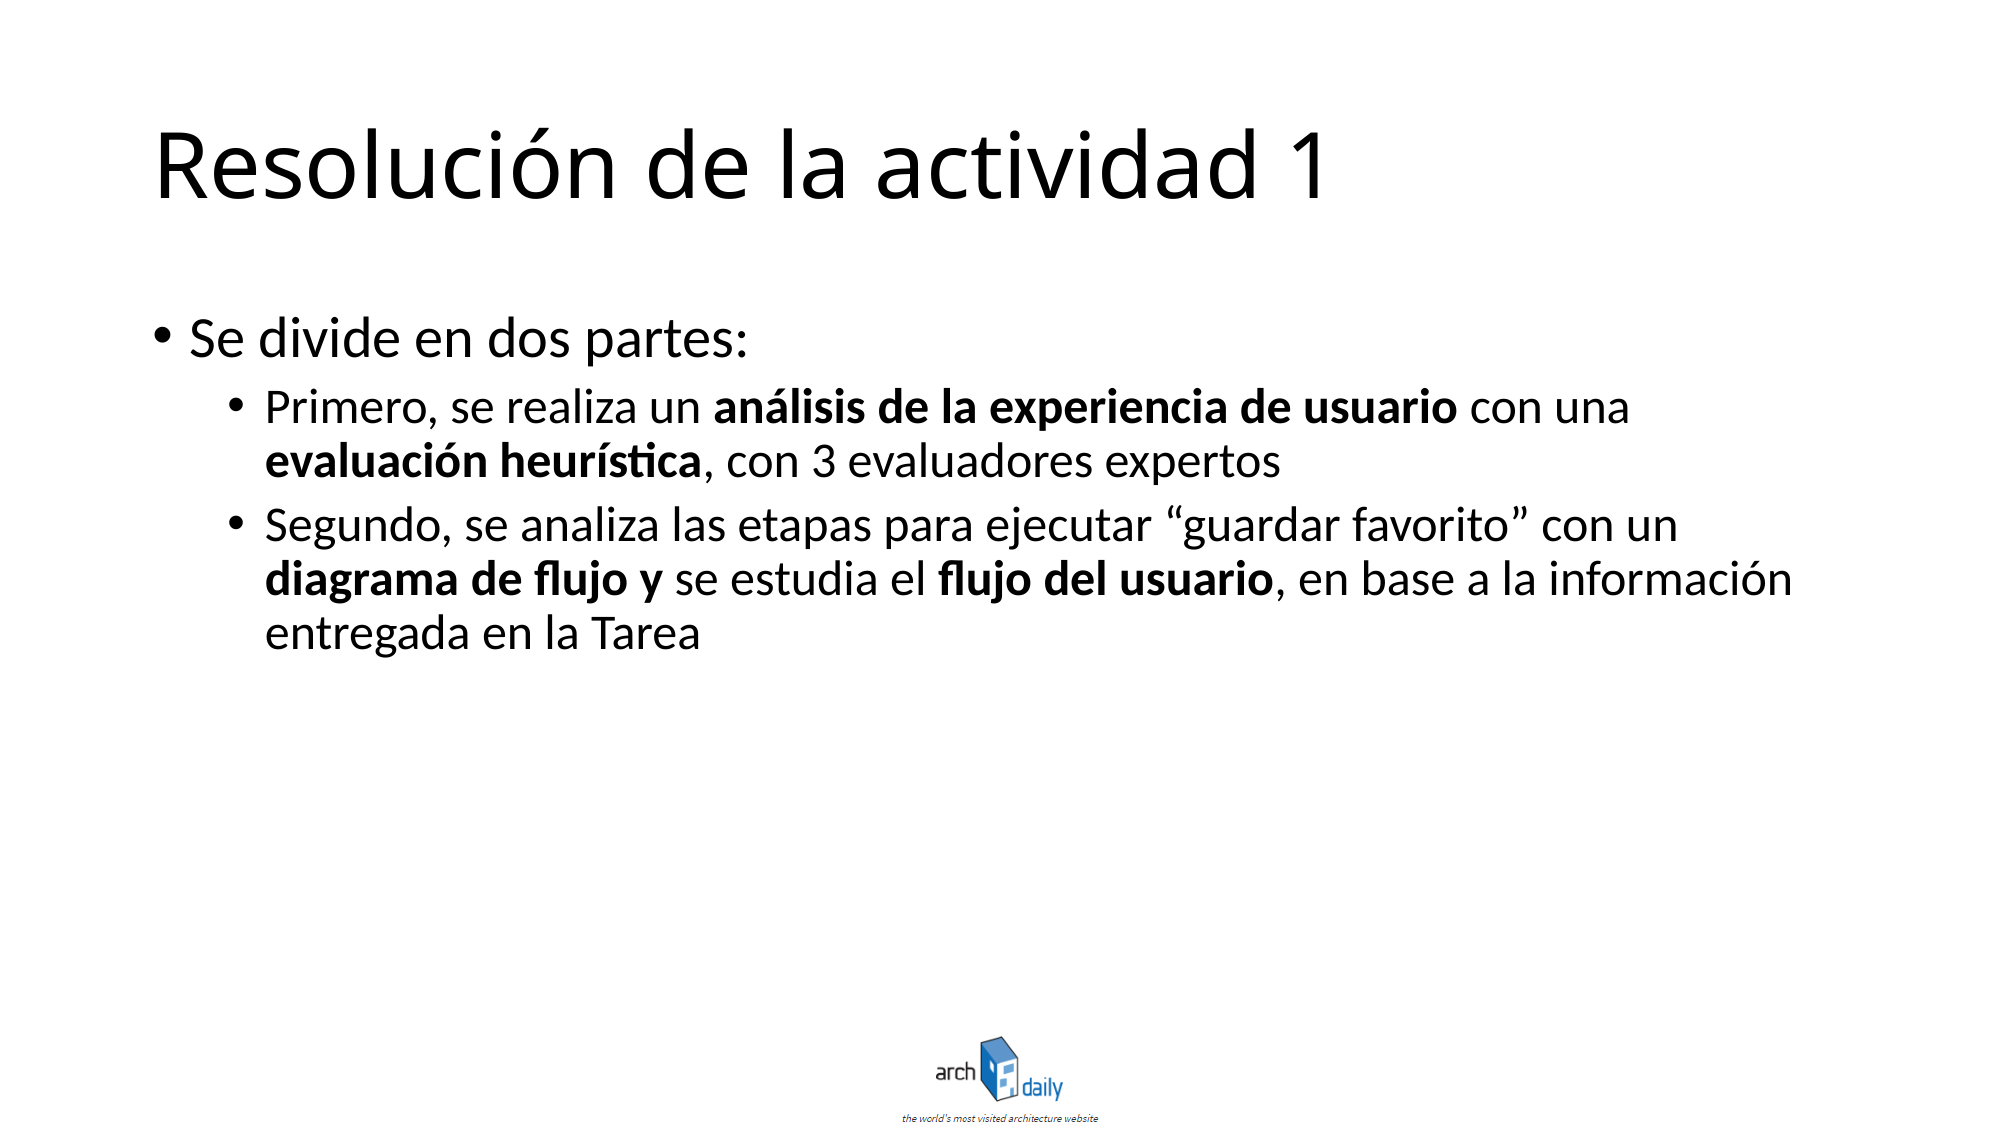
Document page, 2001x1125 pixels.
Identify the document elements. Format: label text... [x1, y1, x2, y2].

list Se divide en dos partes: Primero, se realiza un análisis de la experiencia de usuario con una evaluación heurística, con 3 evaluadores expertos Segundo, se analiza las etapas para ejecutar “guardar favorito” con un diagrama de flujo y se estudia el flujo del usuario, en base a la información entregada en la Tarea [137, 299, 1863, 1014]
title Resolución de la actividad 1 [137, 59, 1863, 278]
picture [898, 1033, 1102, 1125]
